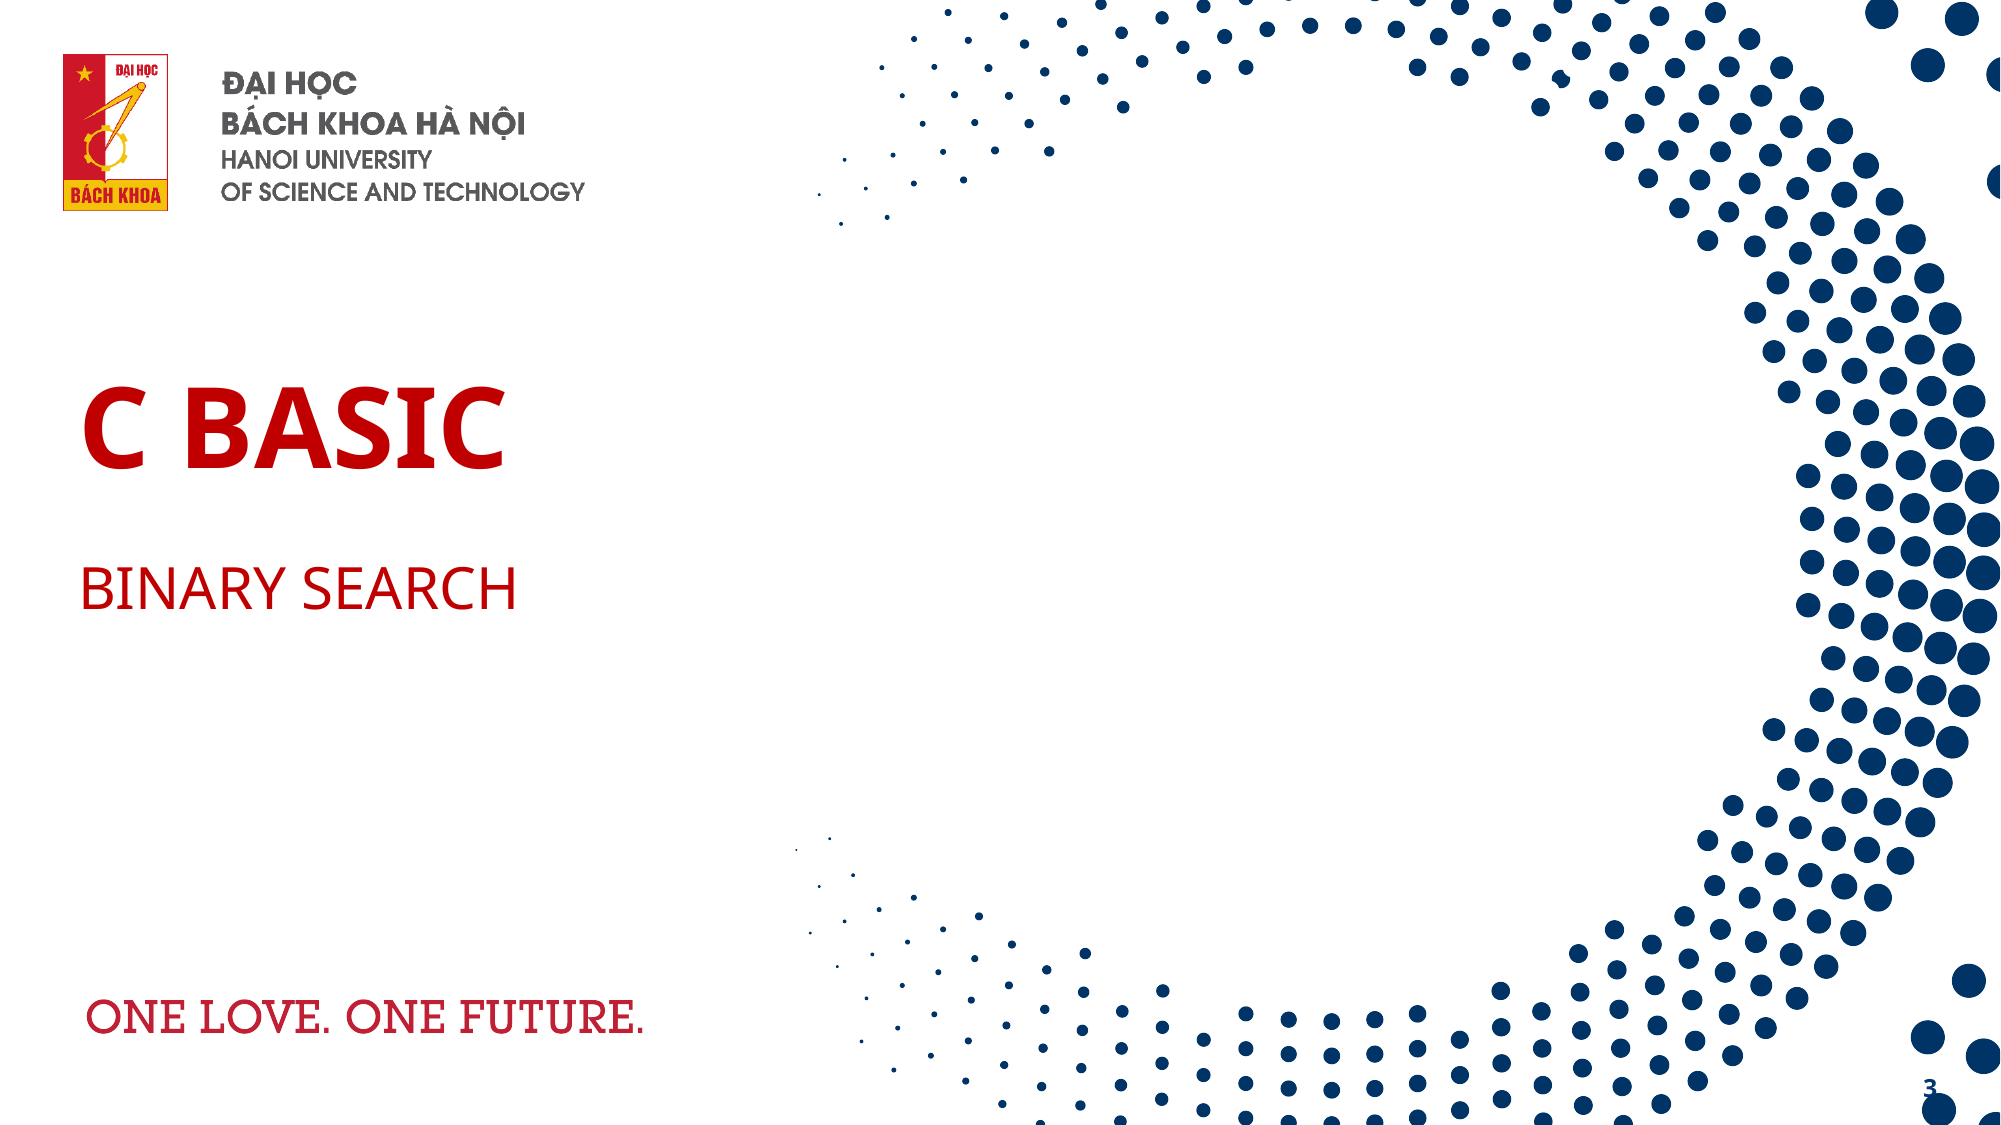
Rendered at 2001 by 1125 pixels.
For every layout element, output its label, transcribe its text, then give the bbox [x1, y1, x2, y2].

slide_number 3 [1502, 1065, 1953, 1125]
picture [0, 0, 2001, 1125]
text_box C BASIC [63, 364, 1268, 504]
text_box BINARY SEARCH [63, 551, 1268, 692]
